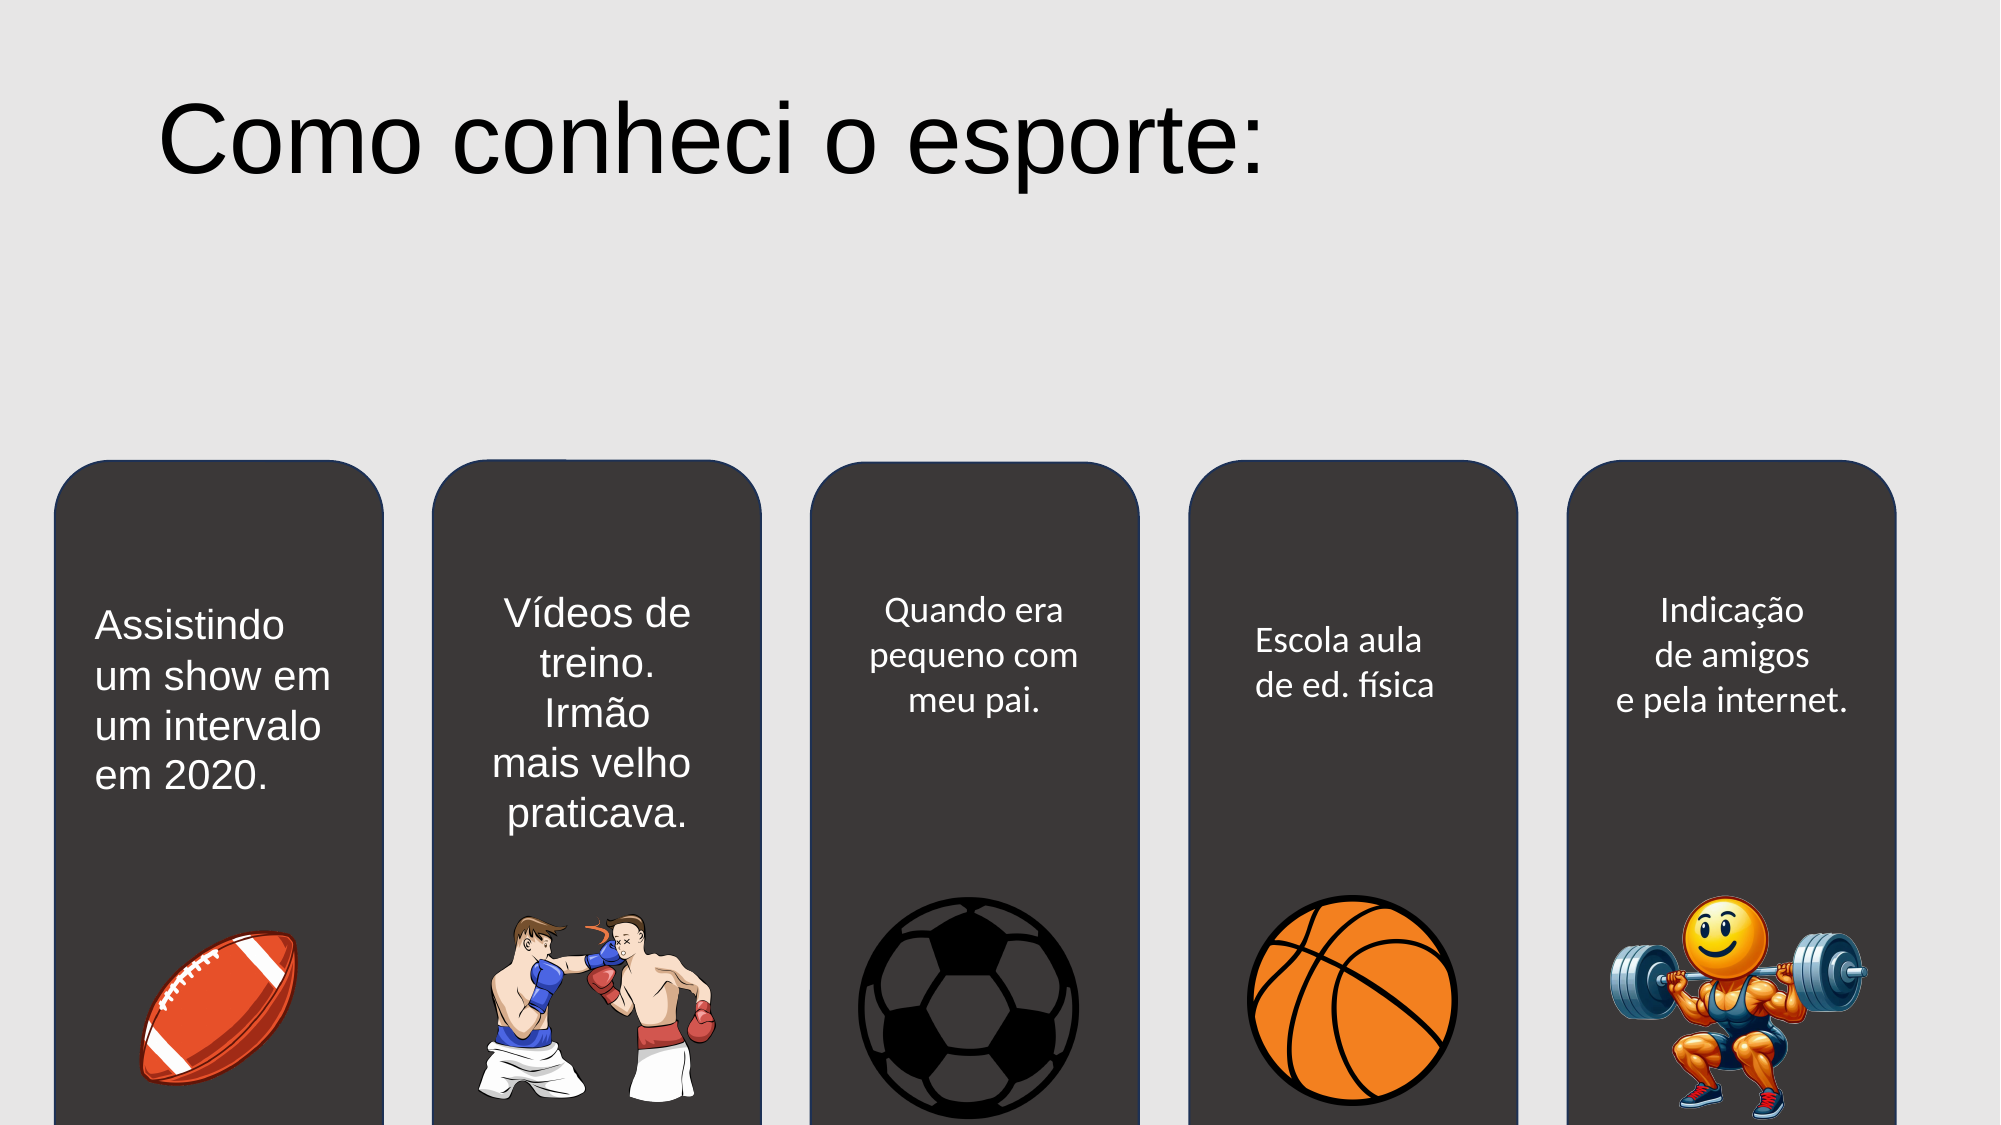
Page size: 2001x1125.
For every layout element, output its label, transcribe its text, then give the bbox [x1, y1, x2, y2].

picture [478, 914, 716, 1103]
text_box Como conheci o esporte: [142, 66, 1407, 202]
text_box Quando era pequeno com meu pai. [818, 577, 1131, 773]
text_box Vídeos de treino. Irmão mais velho praticava. [473, 577, 722, 888]
text_box Indicação de amigos e pela internet. [1590, 577, 1874, 773]
text_box [809, 461, 1140, 1125]
text_box [1188, 459, 1519, 1125]
picture [1247, 895, 1458, 1106]
text_box [1566, 459, 1897, 1125]
text_box [53, 459, 384, 1125]
text_box Assistindo um show em um intervalo em 2020. [79, 590, 359, 806]
text_box [431, 459, 762, 1125]
picture [1604, 817, 1874, 1125]
text_box Escola aula de ed. física [1240, 607, 1467, 713]
picture [132, 921, 305, 1095]
picture [856, 895, 1081, 1121]
